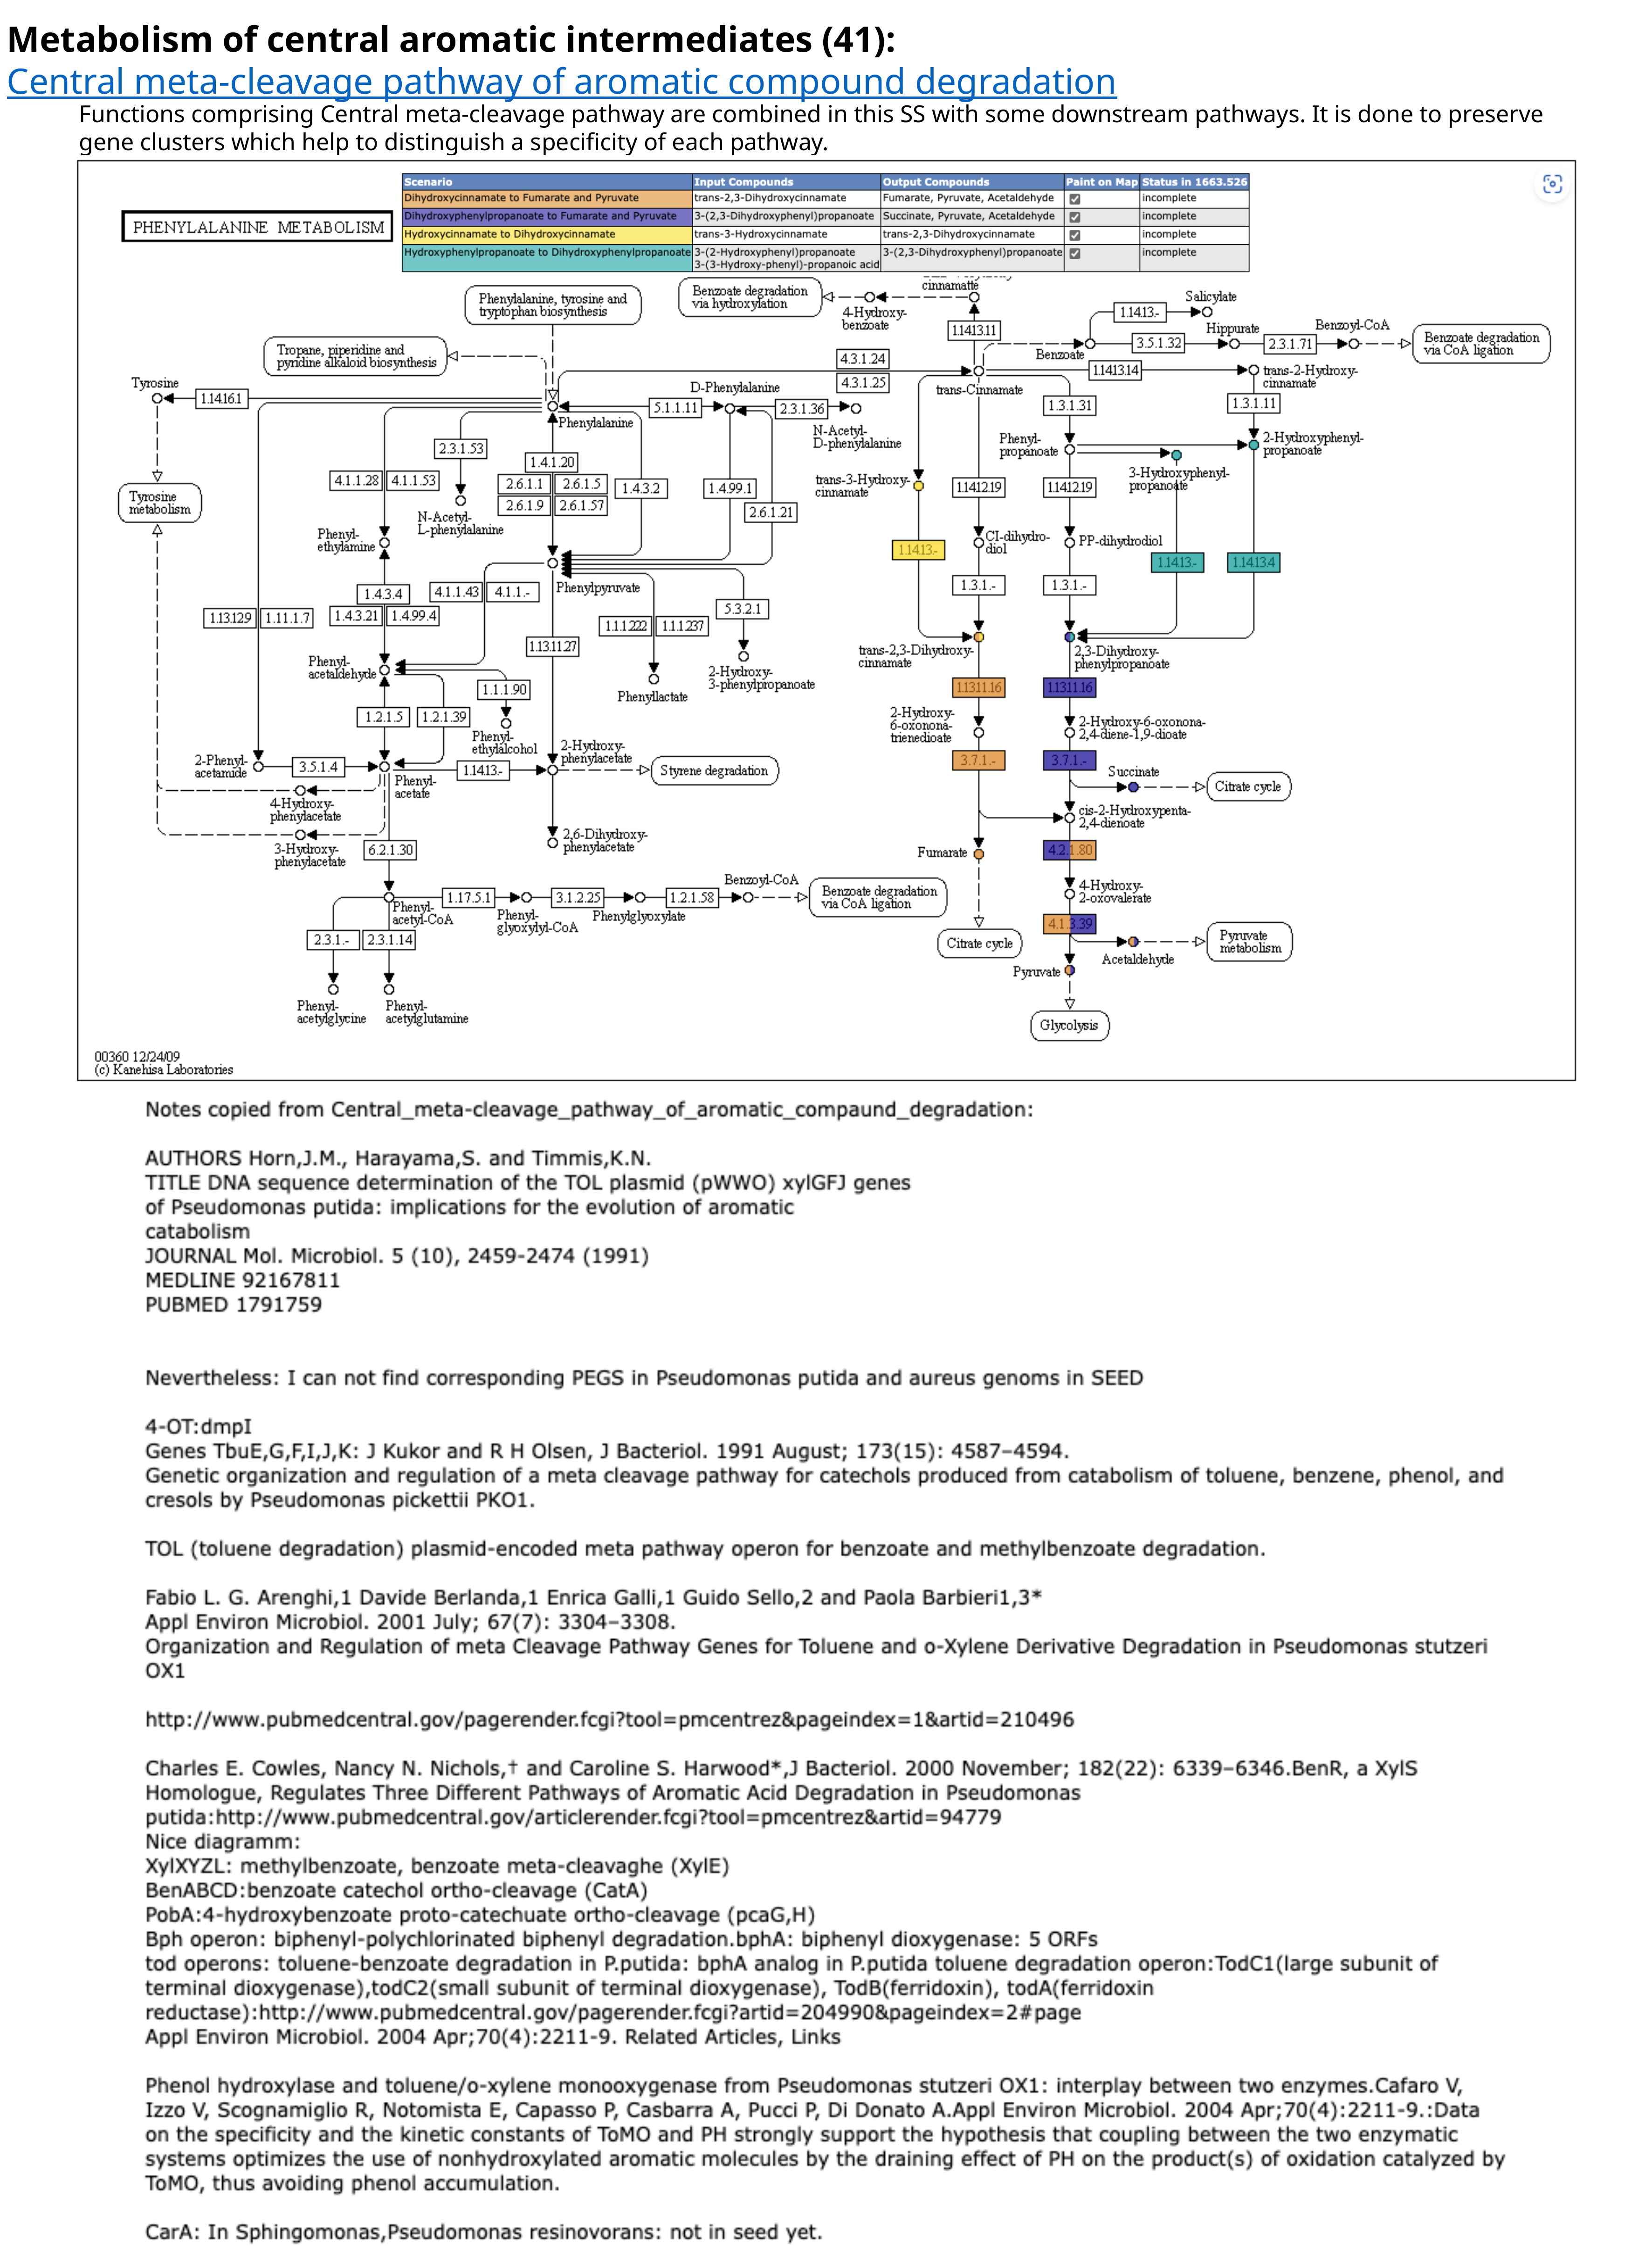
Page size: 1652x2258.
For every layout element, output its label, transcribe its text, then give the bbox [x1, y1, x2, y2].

text_box Metabolism of central aromatic intermediates (41): Central meta-cleavage pathway of aromatic compound degradation [0, 14, 1652, 110]
text_box Functions comprising Central meta-cleavage pathway are combined in this SS with some downstream pathways. It is done to preserve gene clusters which help to distinguish a specificity of each pathway. [72, 96, 1577, 155]
picture [139, 1094, 1512, 2251]
picture [72, 155, 1580, 1086]
